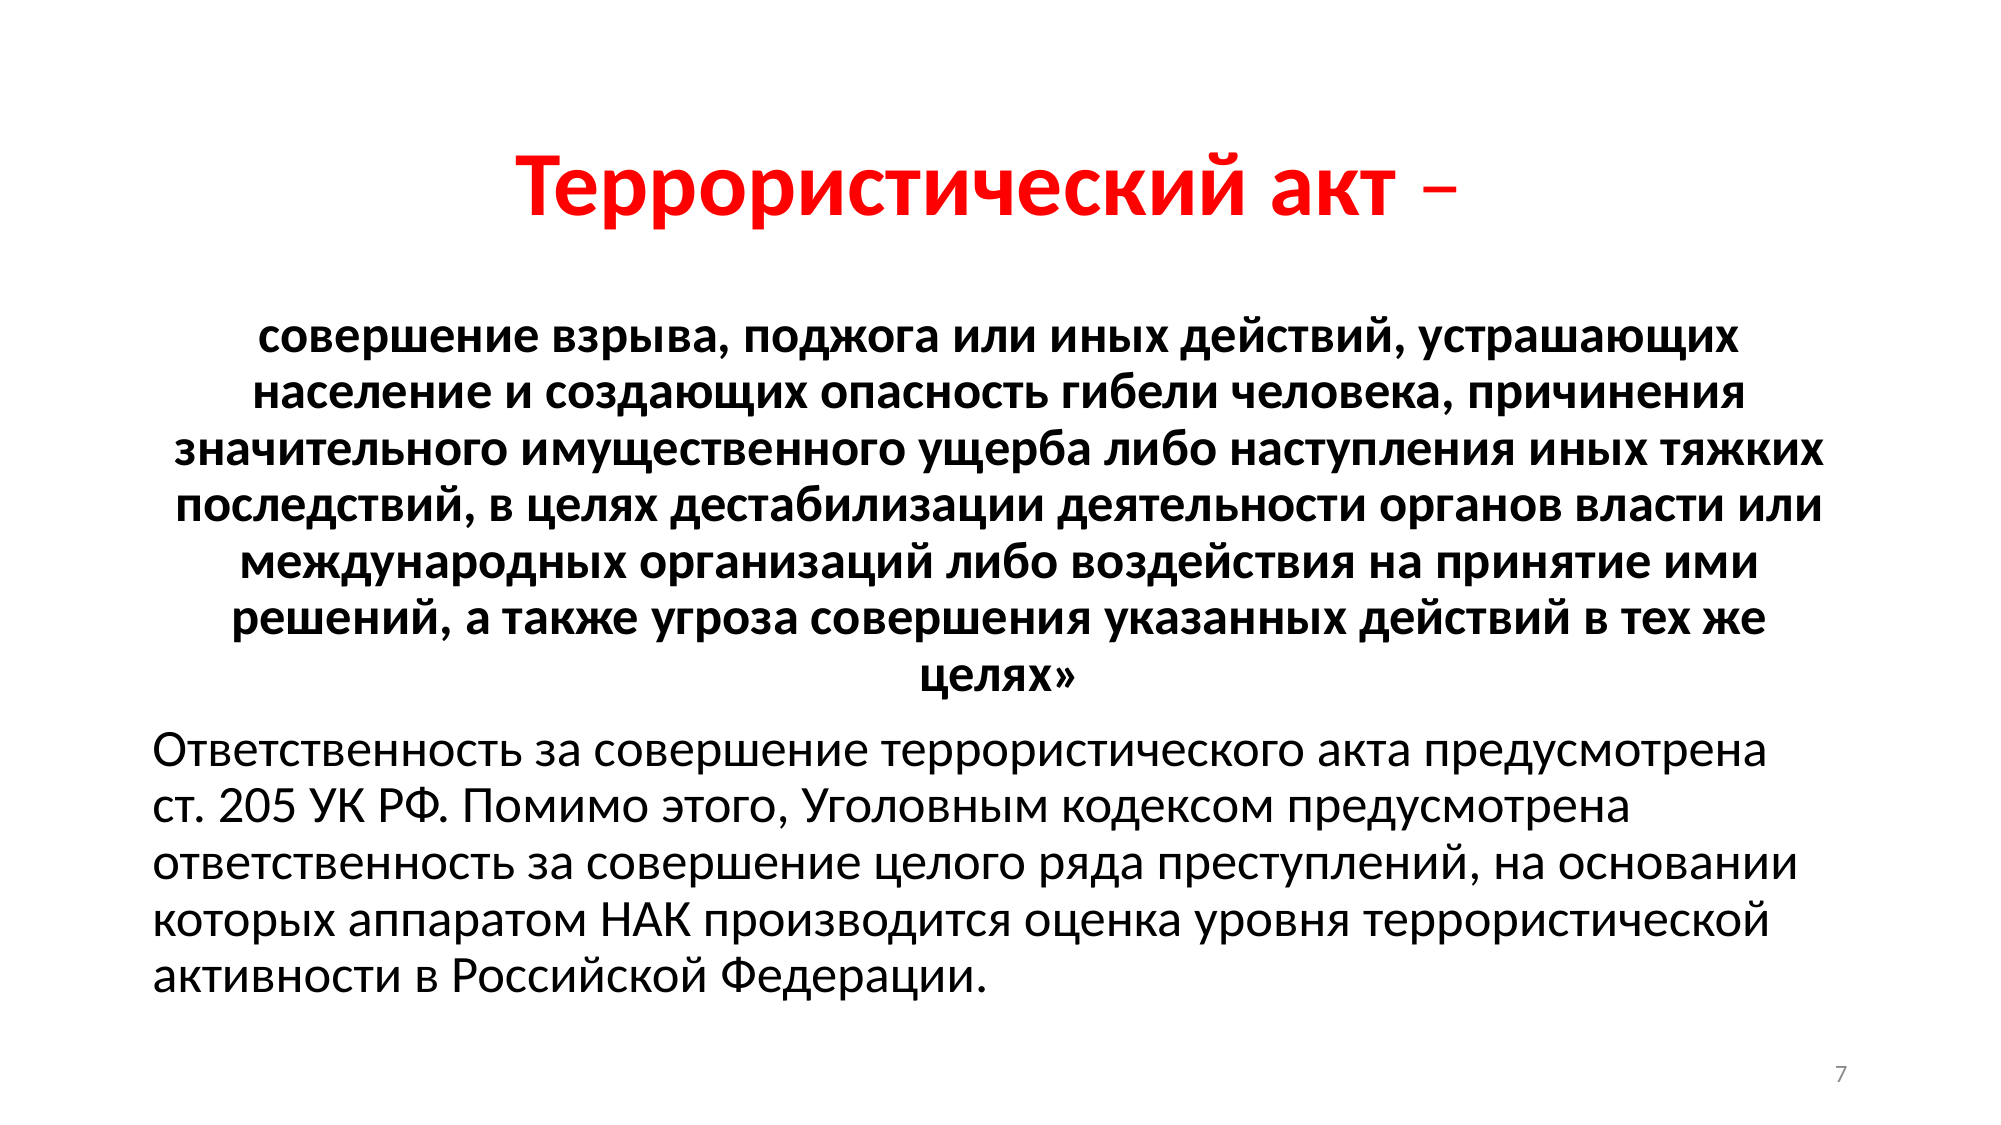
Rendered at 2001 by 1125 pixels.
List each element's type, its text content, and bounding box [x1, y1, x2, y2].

list совершение взрыва, поджога или иных действий, устрашающих население и создающих опасность гибели человека, причинения значительного имущественного ущерба либо наступления иных тяжких последствий, в целях дестабилизации деятельности органов власти или международных организаций либо воздействия на принятие ими решений, а также угроза совершения указанных действий в тех же целях» Ответственность за совершение террористического акта предусмотрена ст. 205 УК РФ. Помимо этого, Уголовным кодексом предусмотрена ответственность за совершение целого ряда преступлений, на основании которых аппаратом НАК производится оценка уровня террористической активности в Российской Федерации. [137, 299, 1863, 1014]
slide_number 7 [1412, 1042, 1863, 1103]
title Террористический акт – [137, 101, 1863, 271]
